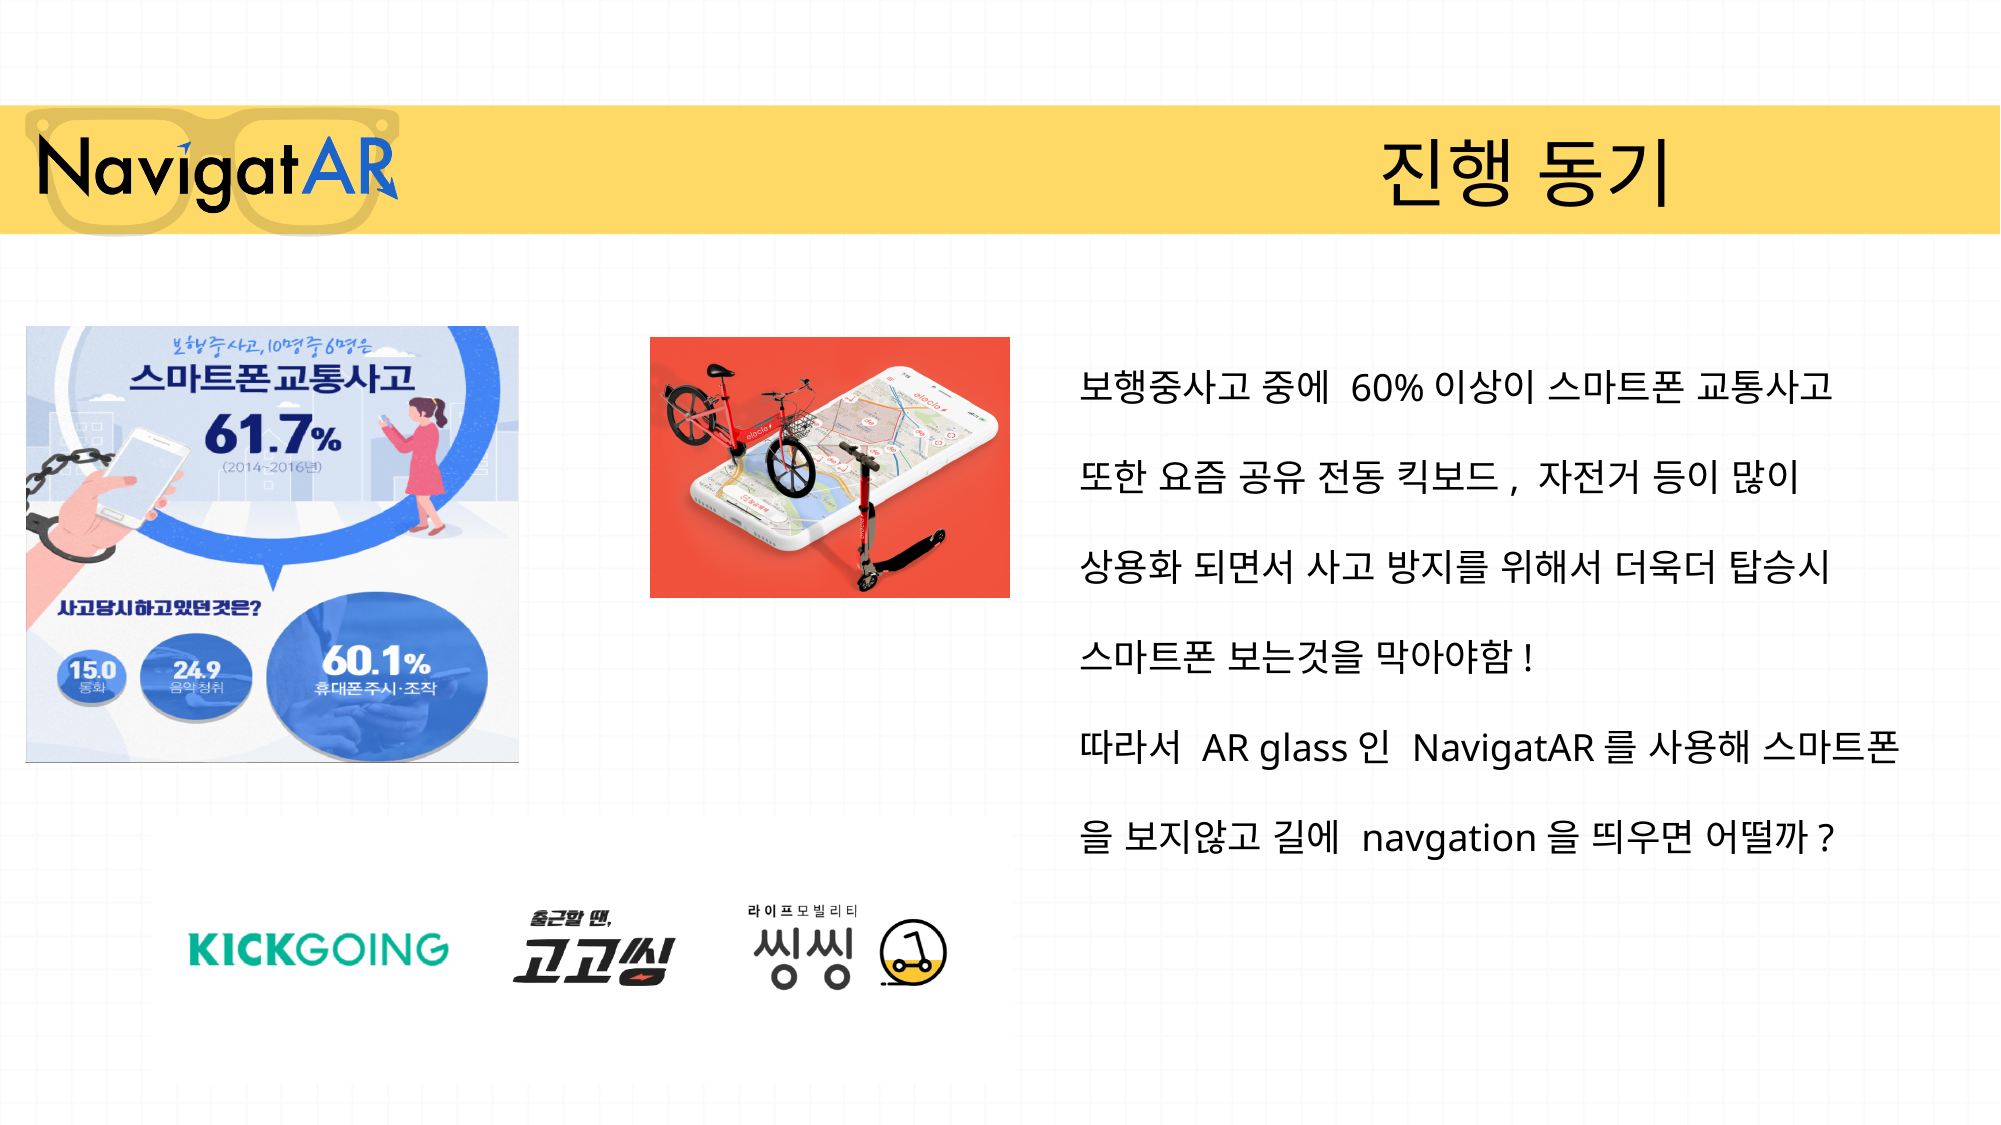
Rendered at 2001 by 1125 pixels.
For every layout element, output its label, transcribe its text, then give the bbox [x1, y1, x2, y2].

picture [25, 326, 519, 763]
picture [650, 337, 1010, 598]
text_box 보행중사고 중에 60%이상이 스마트폰 교통사고 또한 요즘 공유 전동 킥보드, 자전거 등이 많이 상용화 되면서 사고 방지를 위해서 더욱더 탑승시 스마트폰 보는것을 막아야함! 따라서 AR glass인 NavigatAR를 사용해 스마트폰 을 보지않고 길에 navgation을 띄우면 어떨까? [1064, 311, 1926, 867]
text_box [0, 104, 2000, 235]
picture [25, 107, 400, 237]
picture [153, 817, 1014, 1084]
text_box 진행 동기 [1363, 119, 2000, 314]
